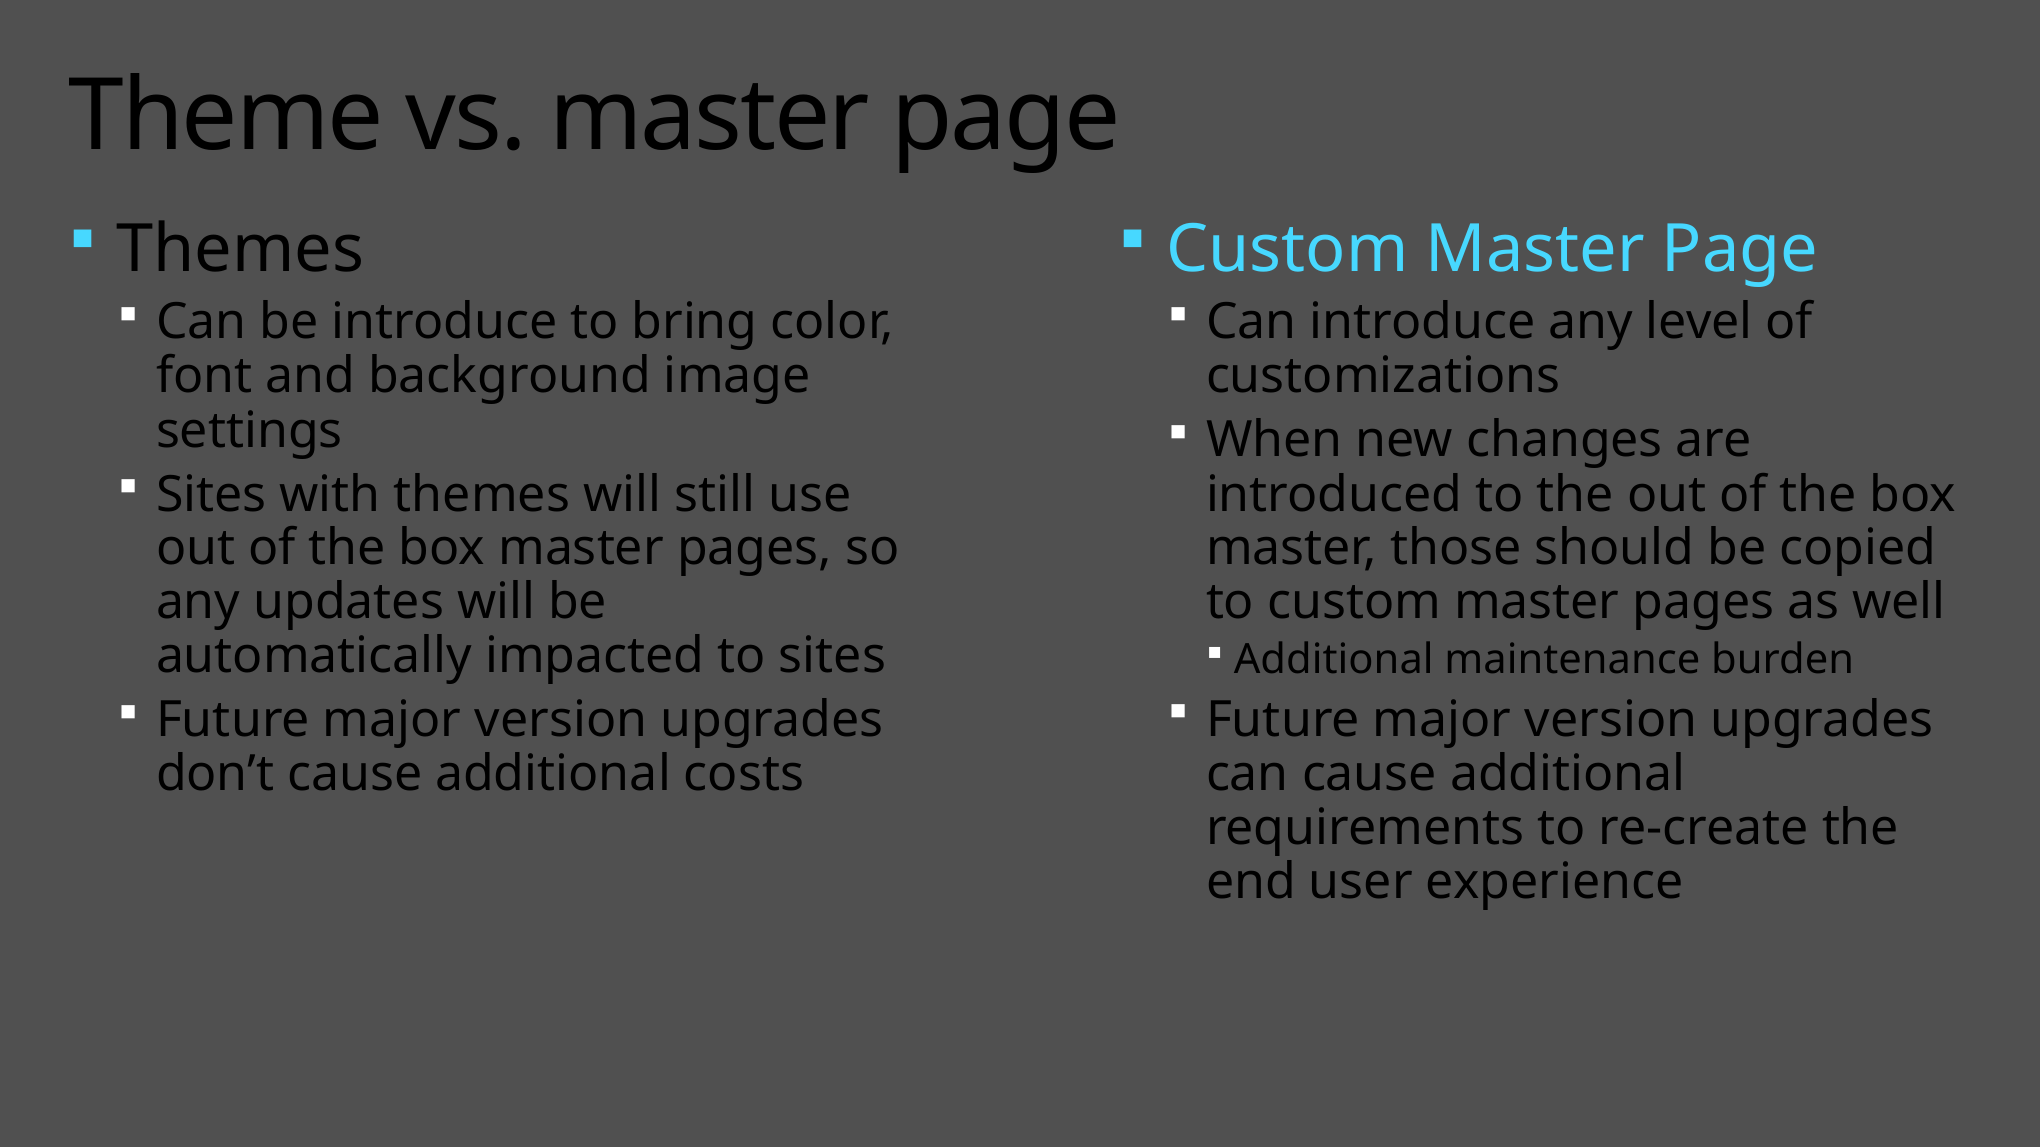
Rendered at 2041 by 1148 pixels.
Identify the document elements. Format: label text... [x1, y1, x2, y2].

title Theme vs. master page [45, 48, 1996, 199]
list Themes Can be introduce to bring color, font and background image settings Sites with themes will still use out of the box master pages, so any updates will be automatically impacted to sites Future major version upgrades don’t cause additional costs [45, 198, 946, 927]
list Custom Master Page Can introduce any level of customizations When new changes are introduced to the out of the box master, those should be copied to custom master pages as well Additional maintenance burden Future major version upgrades can cause additional requirements to re-create the end user experience [1095, 198, 1996, 1104]
